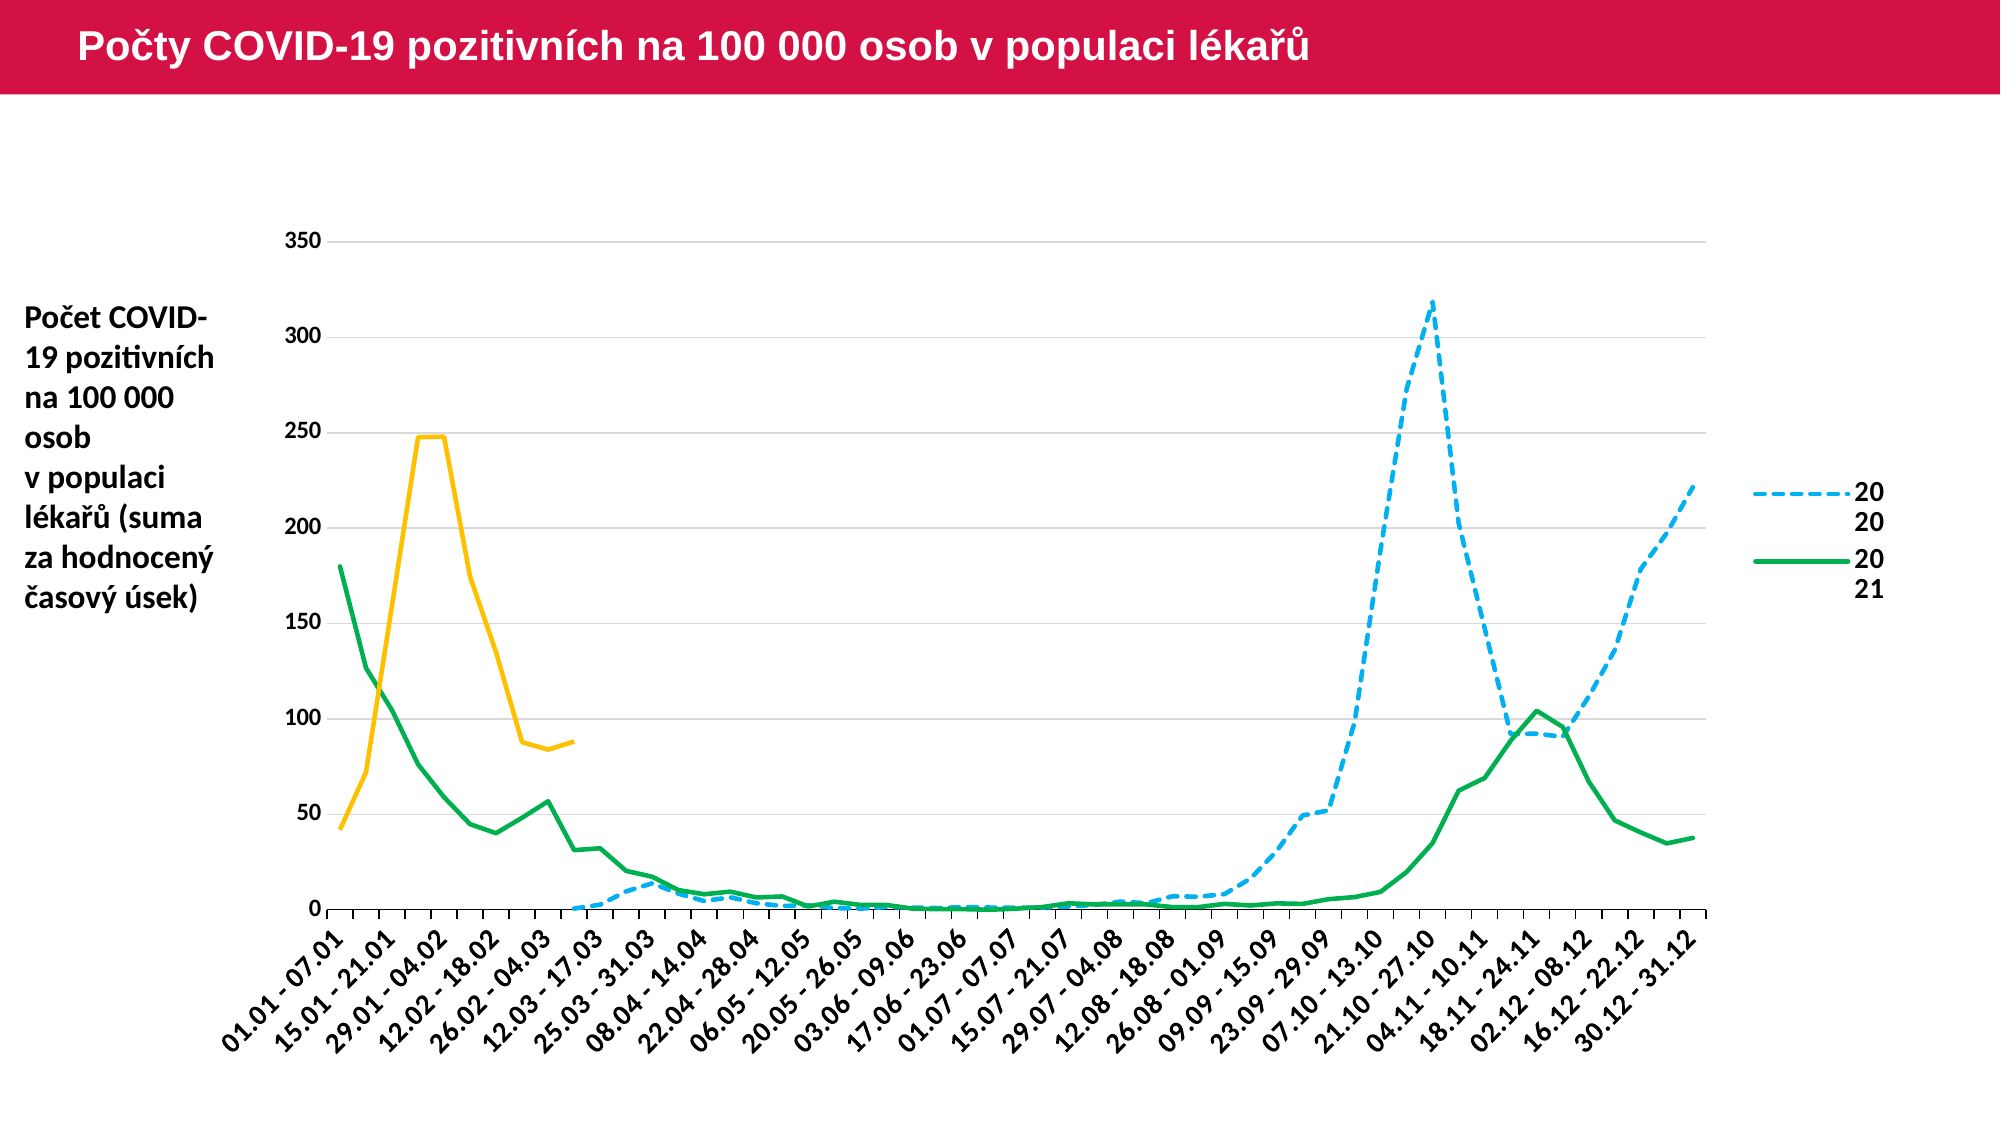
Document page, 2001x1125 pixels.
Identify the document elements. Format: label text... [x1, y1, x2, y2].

title Počty COVID-19 pozitivních na 100 000 osob v populaci lékařů [62, 0, 1447, 95]
chart [216, 226, 1966, 1107]
text_box Počet COVID-19 pozitivních na 100 000 osob v populaci lékařů (suma za hodnocený časový úsek) [9, 288, 216, 623]
